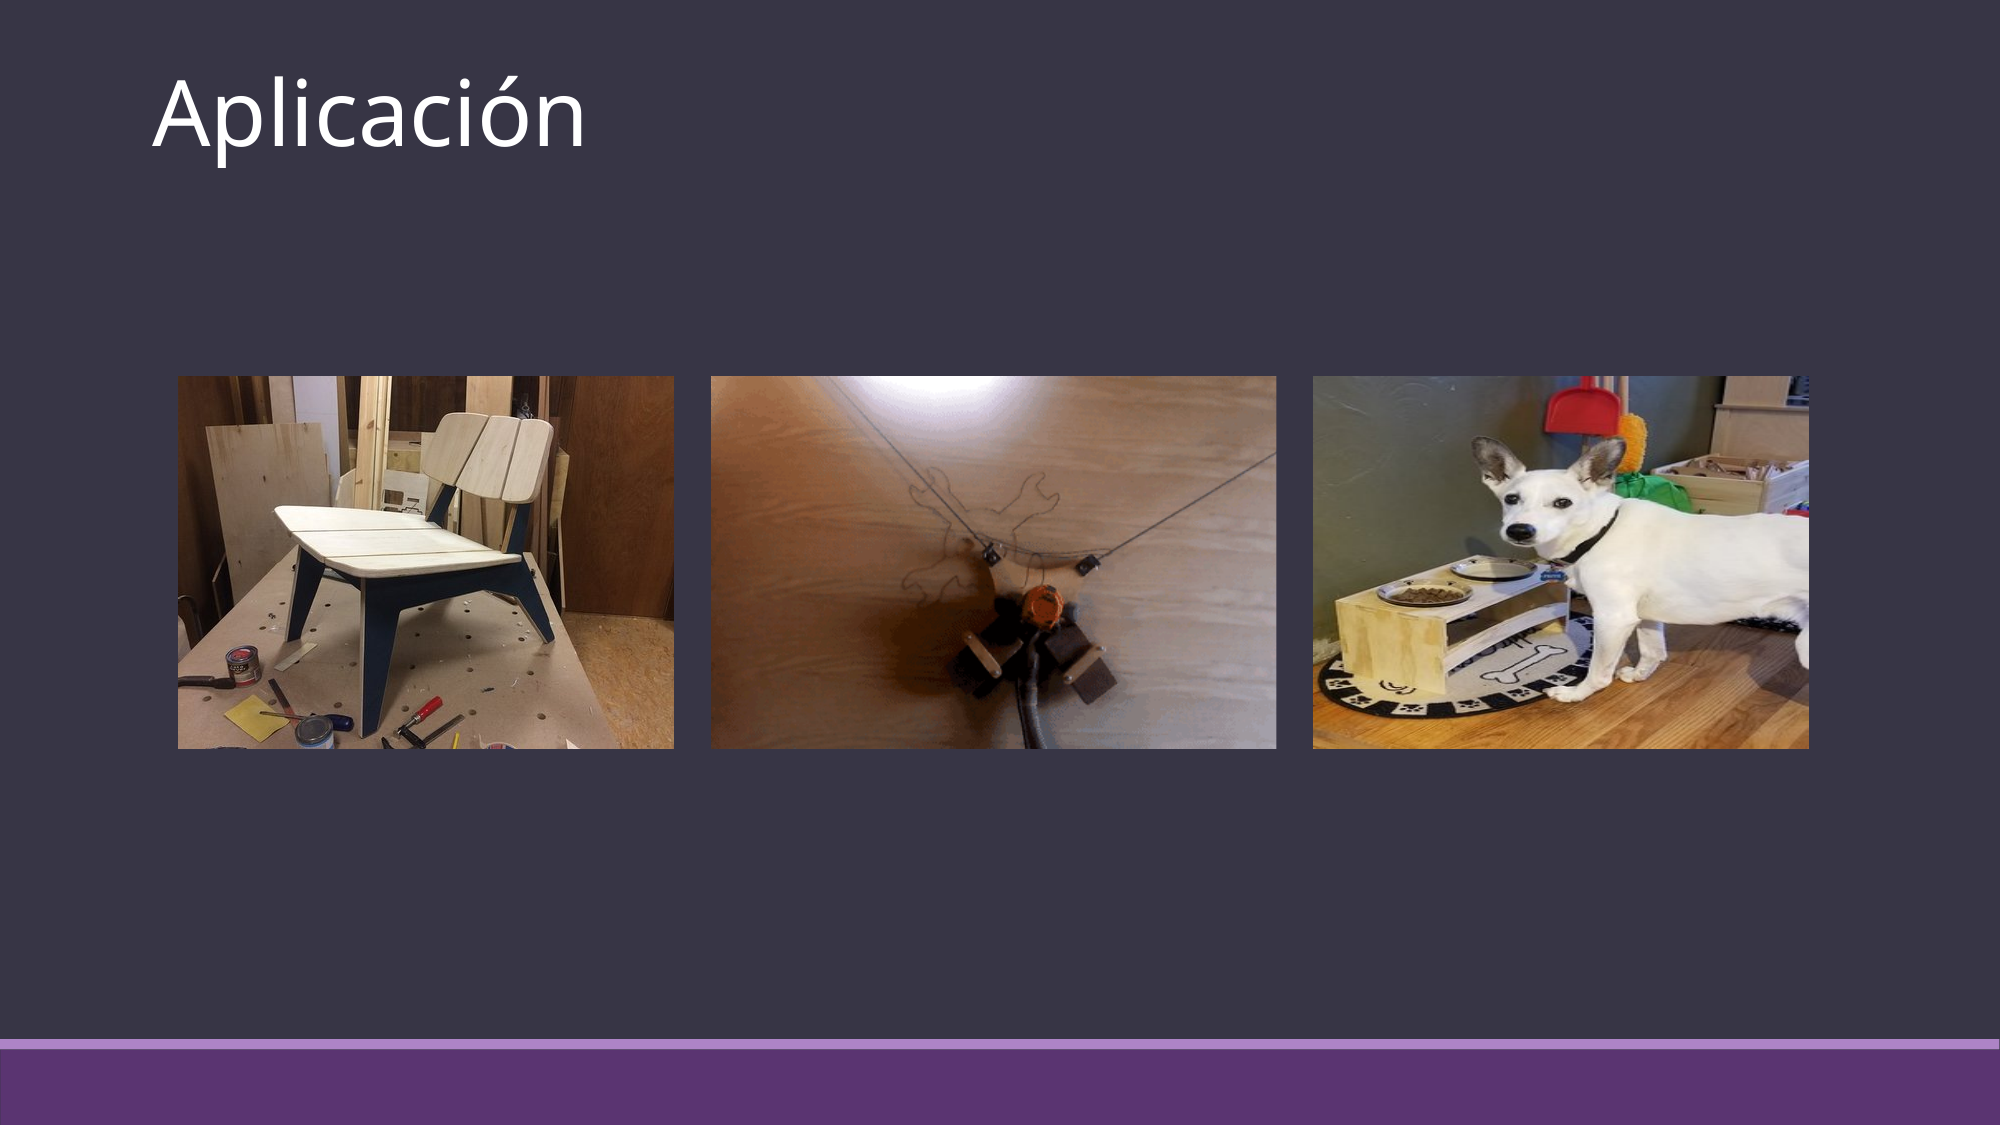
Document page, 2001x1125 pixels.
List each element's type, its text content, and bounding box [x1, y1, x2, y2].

picture [710, 376, 1277, 749]
picture [178, 376, 675, 749]
text_box Aplicación [137, 59, 1863, 278]
picture [1313, 376, 1810, 749]
